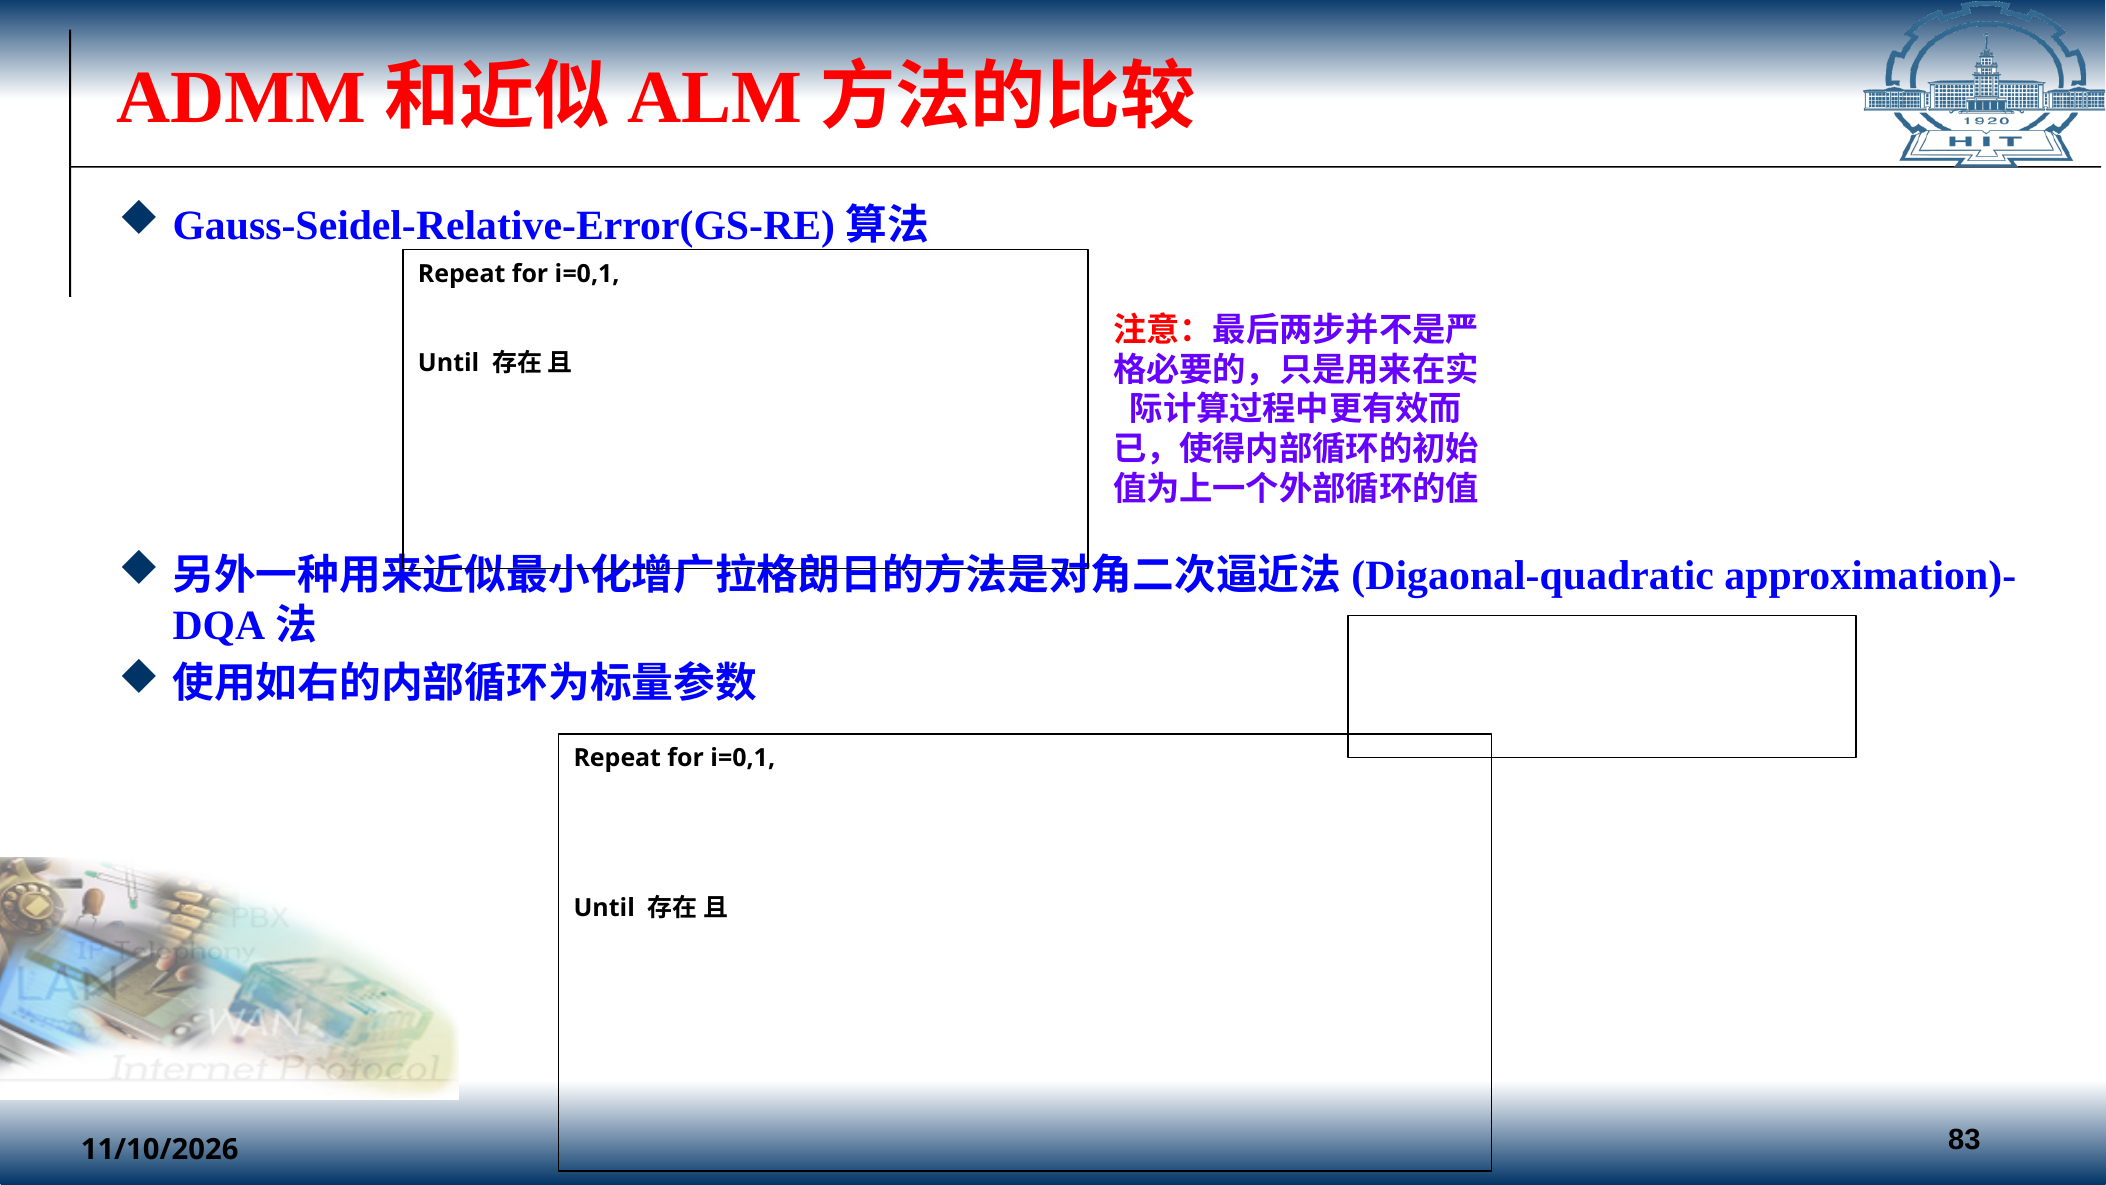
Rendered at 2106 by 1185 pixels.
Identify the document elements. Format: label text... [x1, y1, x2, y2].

picture [0, 857, 459, 1100]
title ADMM和近似ALM方法的比较 [101, 29, 1941, 155]
text_box 注意：最后两步并不是严格必要的，只是用来在实际计算过程中更有效而已，使得内部循环的初始值为上一个外部循环的值 [1095, 300, 1497, 515]
picture [1863, 1, 2106, 167]
